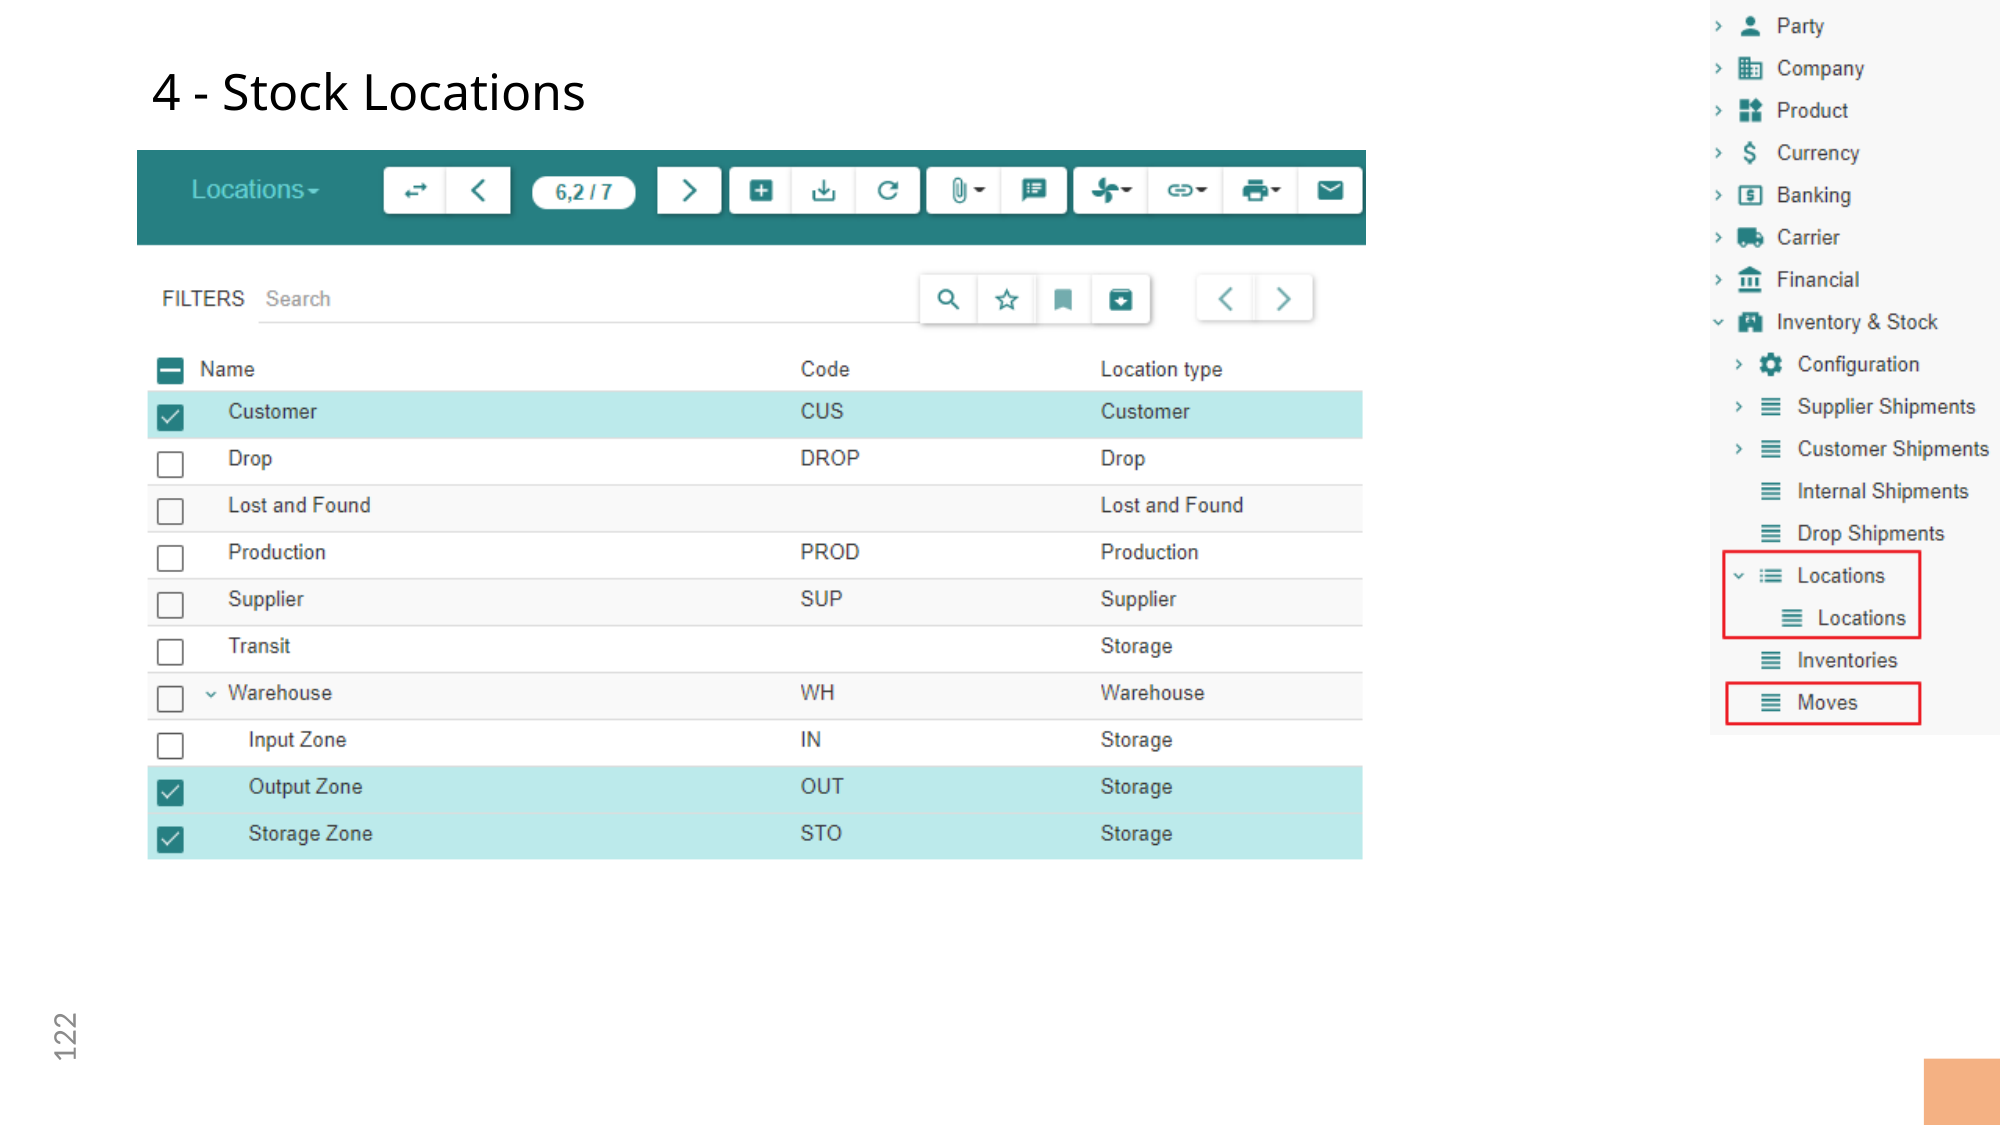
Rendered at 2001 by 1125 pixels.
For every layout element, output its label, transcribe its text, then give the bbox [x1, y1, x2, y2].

title 4 - Stock Locations [137, 59, 1710, 136]
text_box [1923, 1058, 2000, 1125]
picture [137, 150, 1366, 870]
picture [1710, 0, 2000, 735]
slide_number 122 [32, 969, 93, 1108]
